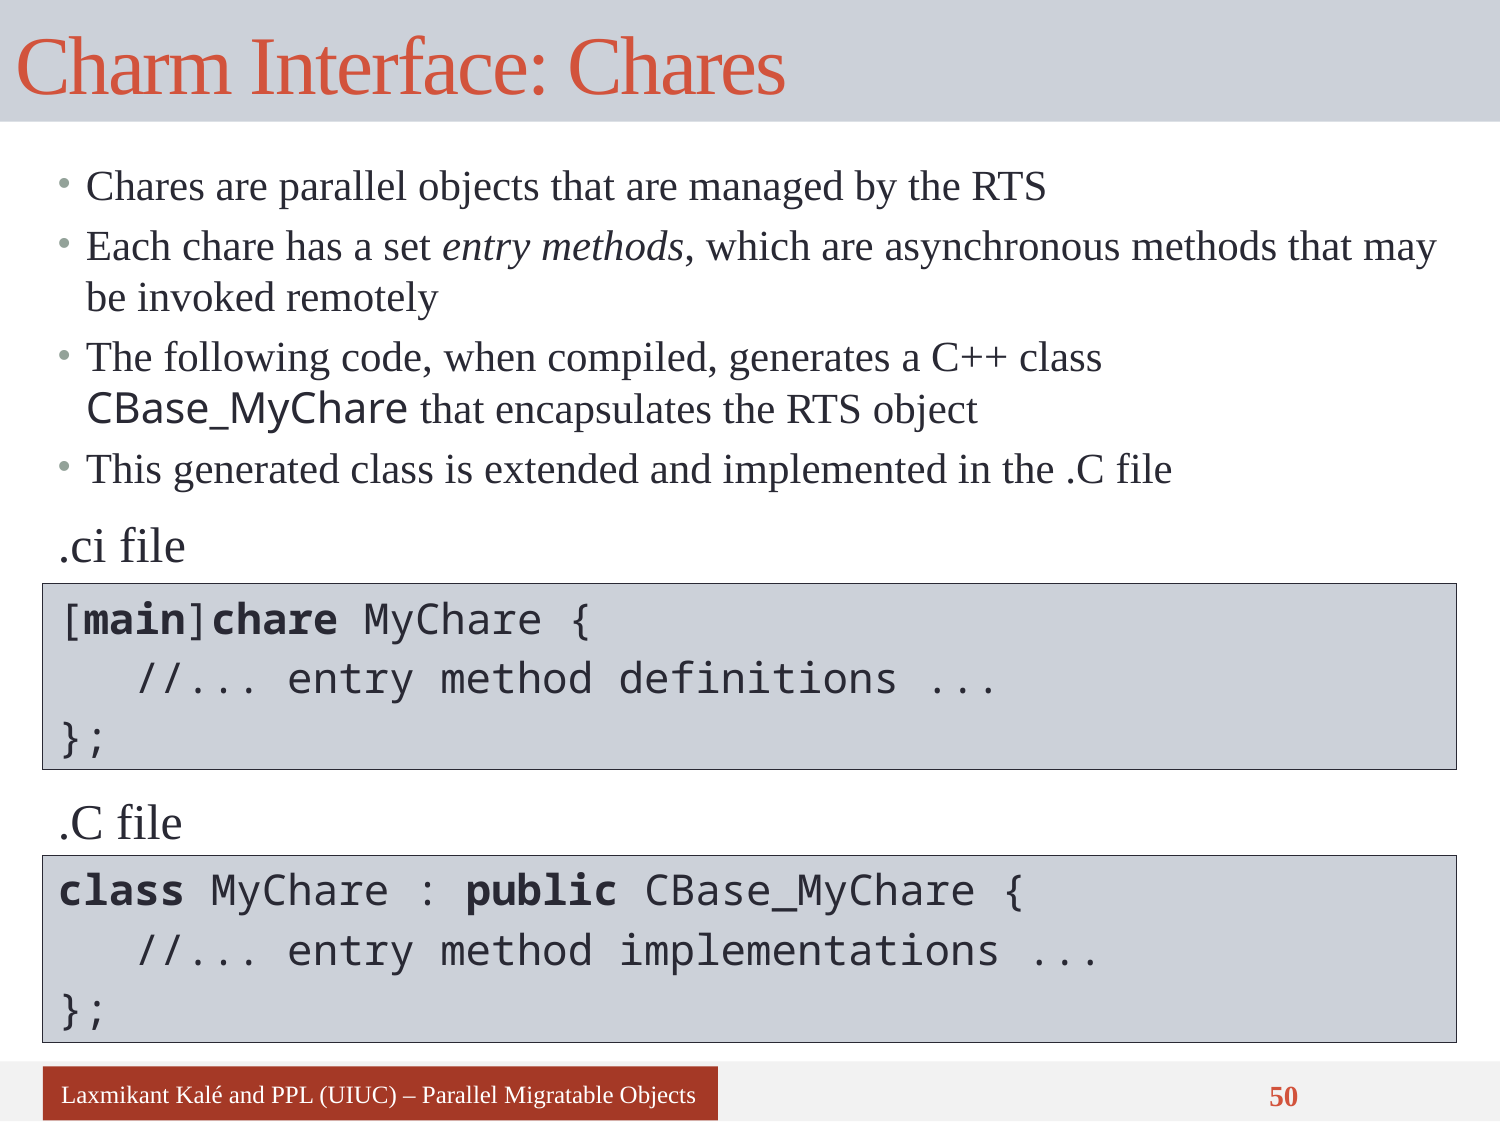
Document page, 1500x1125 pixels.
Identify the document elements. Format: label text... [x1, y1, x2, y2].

list Chares are parallel objects that are managed by the RTS Each chare has a set entry methods, which are asynchronous methods that may be invoked remotely The following code, when compiled, generates a C++ class CBase_MyChare that encapsulates the RTS object This generated class is extended and implemented in the .C file [42, 149, 1457, 500]
list .ci file [42, 502, 1457, 583]
slide_number 50 [1254, 1067, 1457, 1122]
list .C file [42, 774, 1457, 855]
title Charm Interface: Chares [0, 0, 1500, 122]
footer Laxmikant Kalé and PPL (UIUC) – Parallel Migratable Objects [42, 1066, 718, 1121]
list [main]chare MyChare { //... entry method definitions ... }; [42, 583, 1457, 770]
text_box class MyChare : public CBase_MyChare { //... entry method implementations ... }; [42, 855, 1457, 1043]
